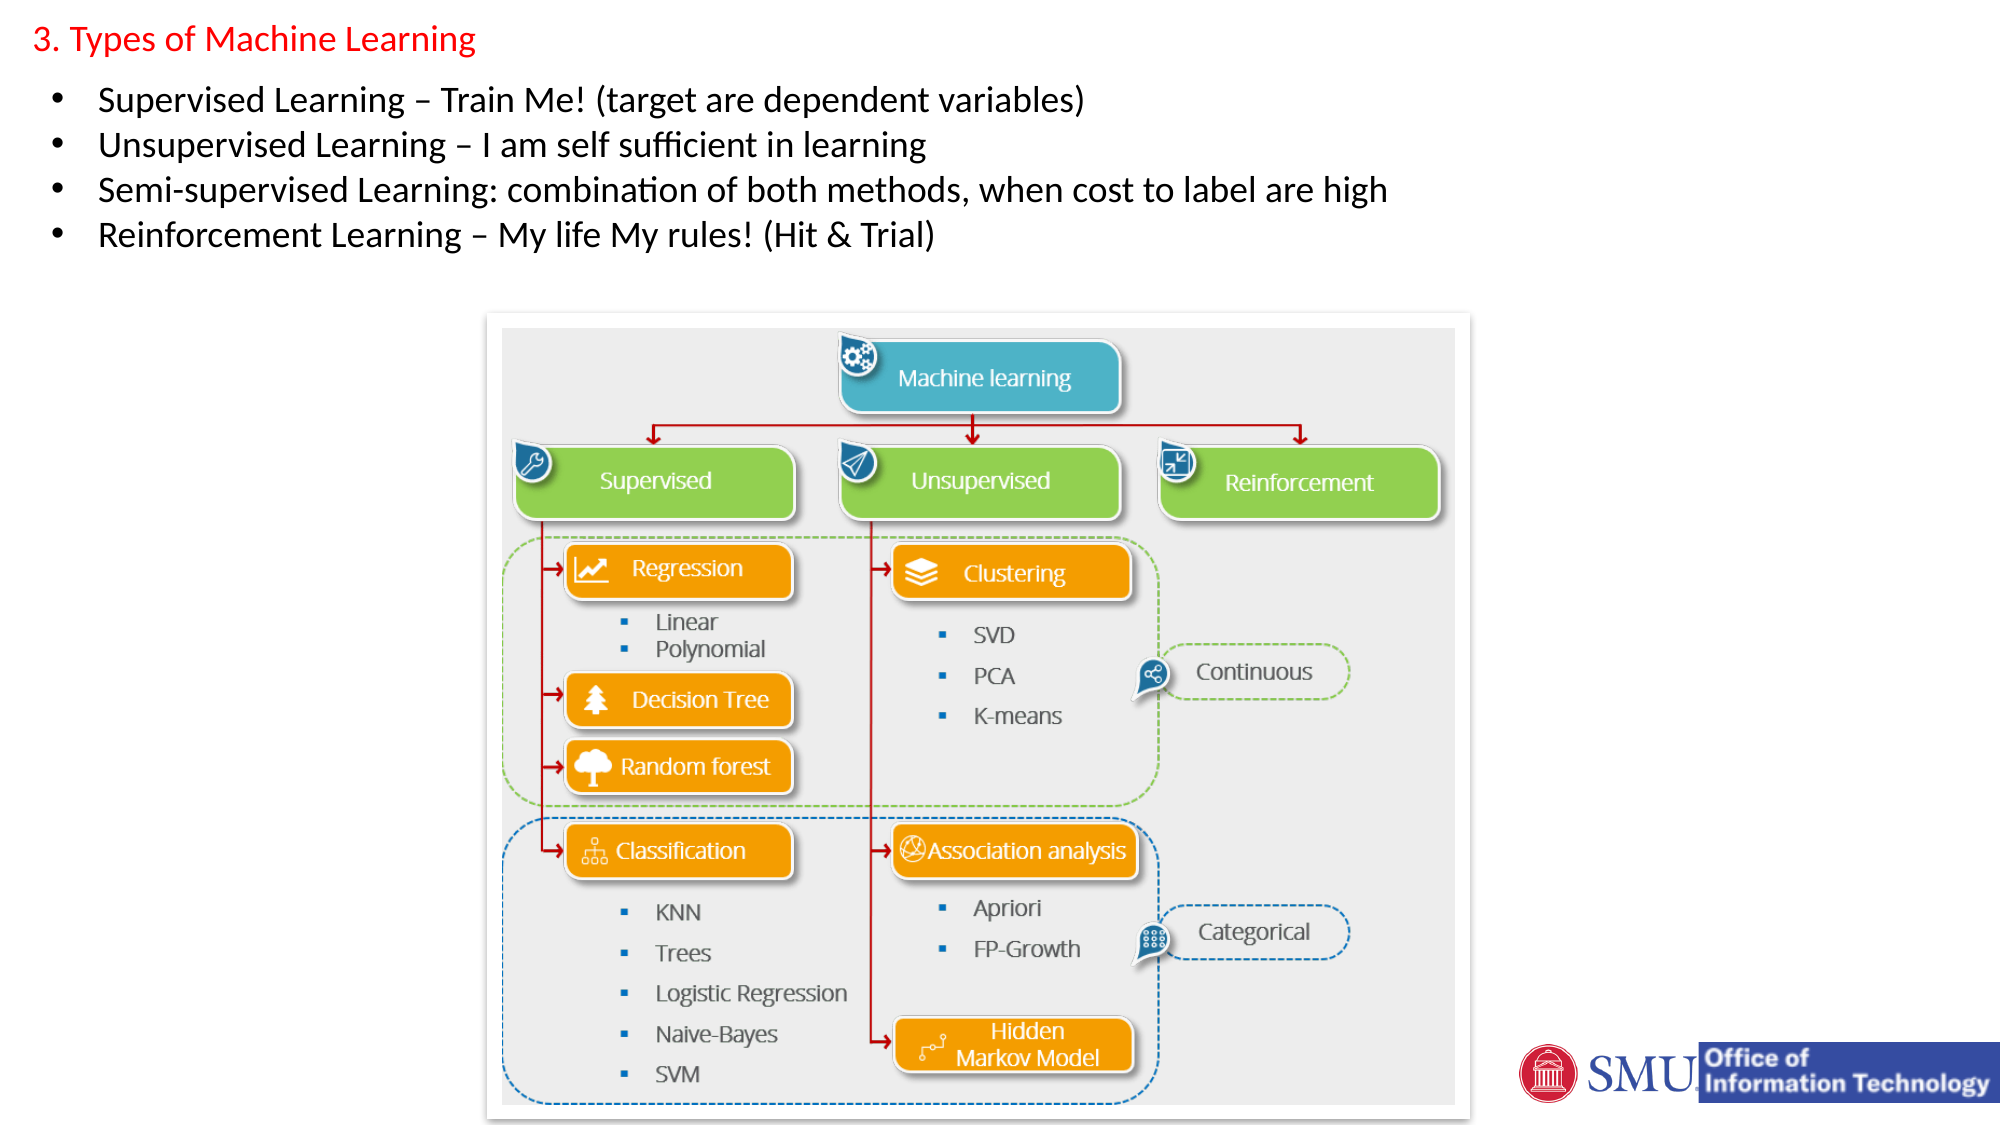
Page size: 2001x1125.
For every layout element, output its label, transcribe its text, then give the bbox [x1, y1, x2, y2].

text_box Supervised Learning – Train Me! (target are dependent variables) Unsupervised Learning – I am self sufficient in learning Semi-supervised Learning: combination of both methods, when cost to label are high Reinforcement Learning – My life My rules! (Hit & Trial) [36, 67, 1772, 263]
picture [1519, 1042, 2000, 1103]
picture [501, 327, 1455, 1105]
text_box 3. Types of Machine Learning [17, 6, 492, 67]
